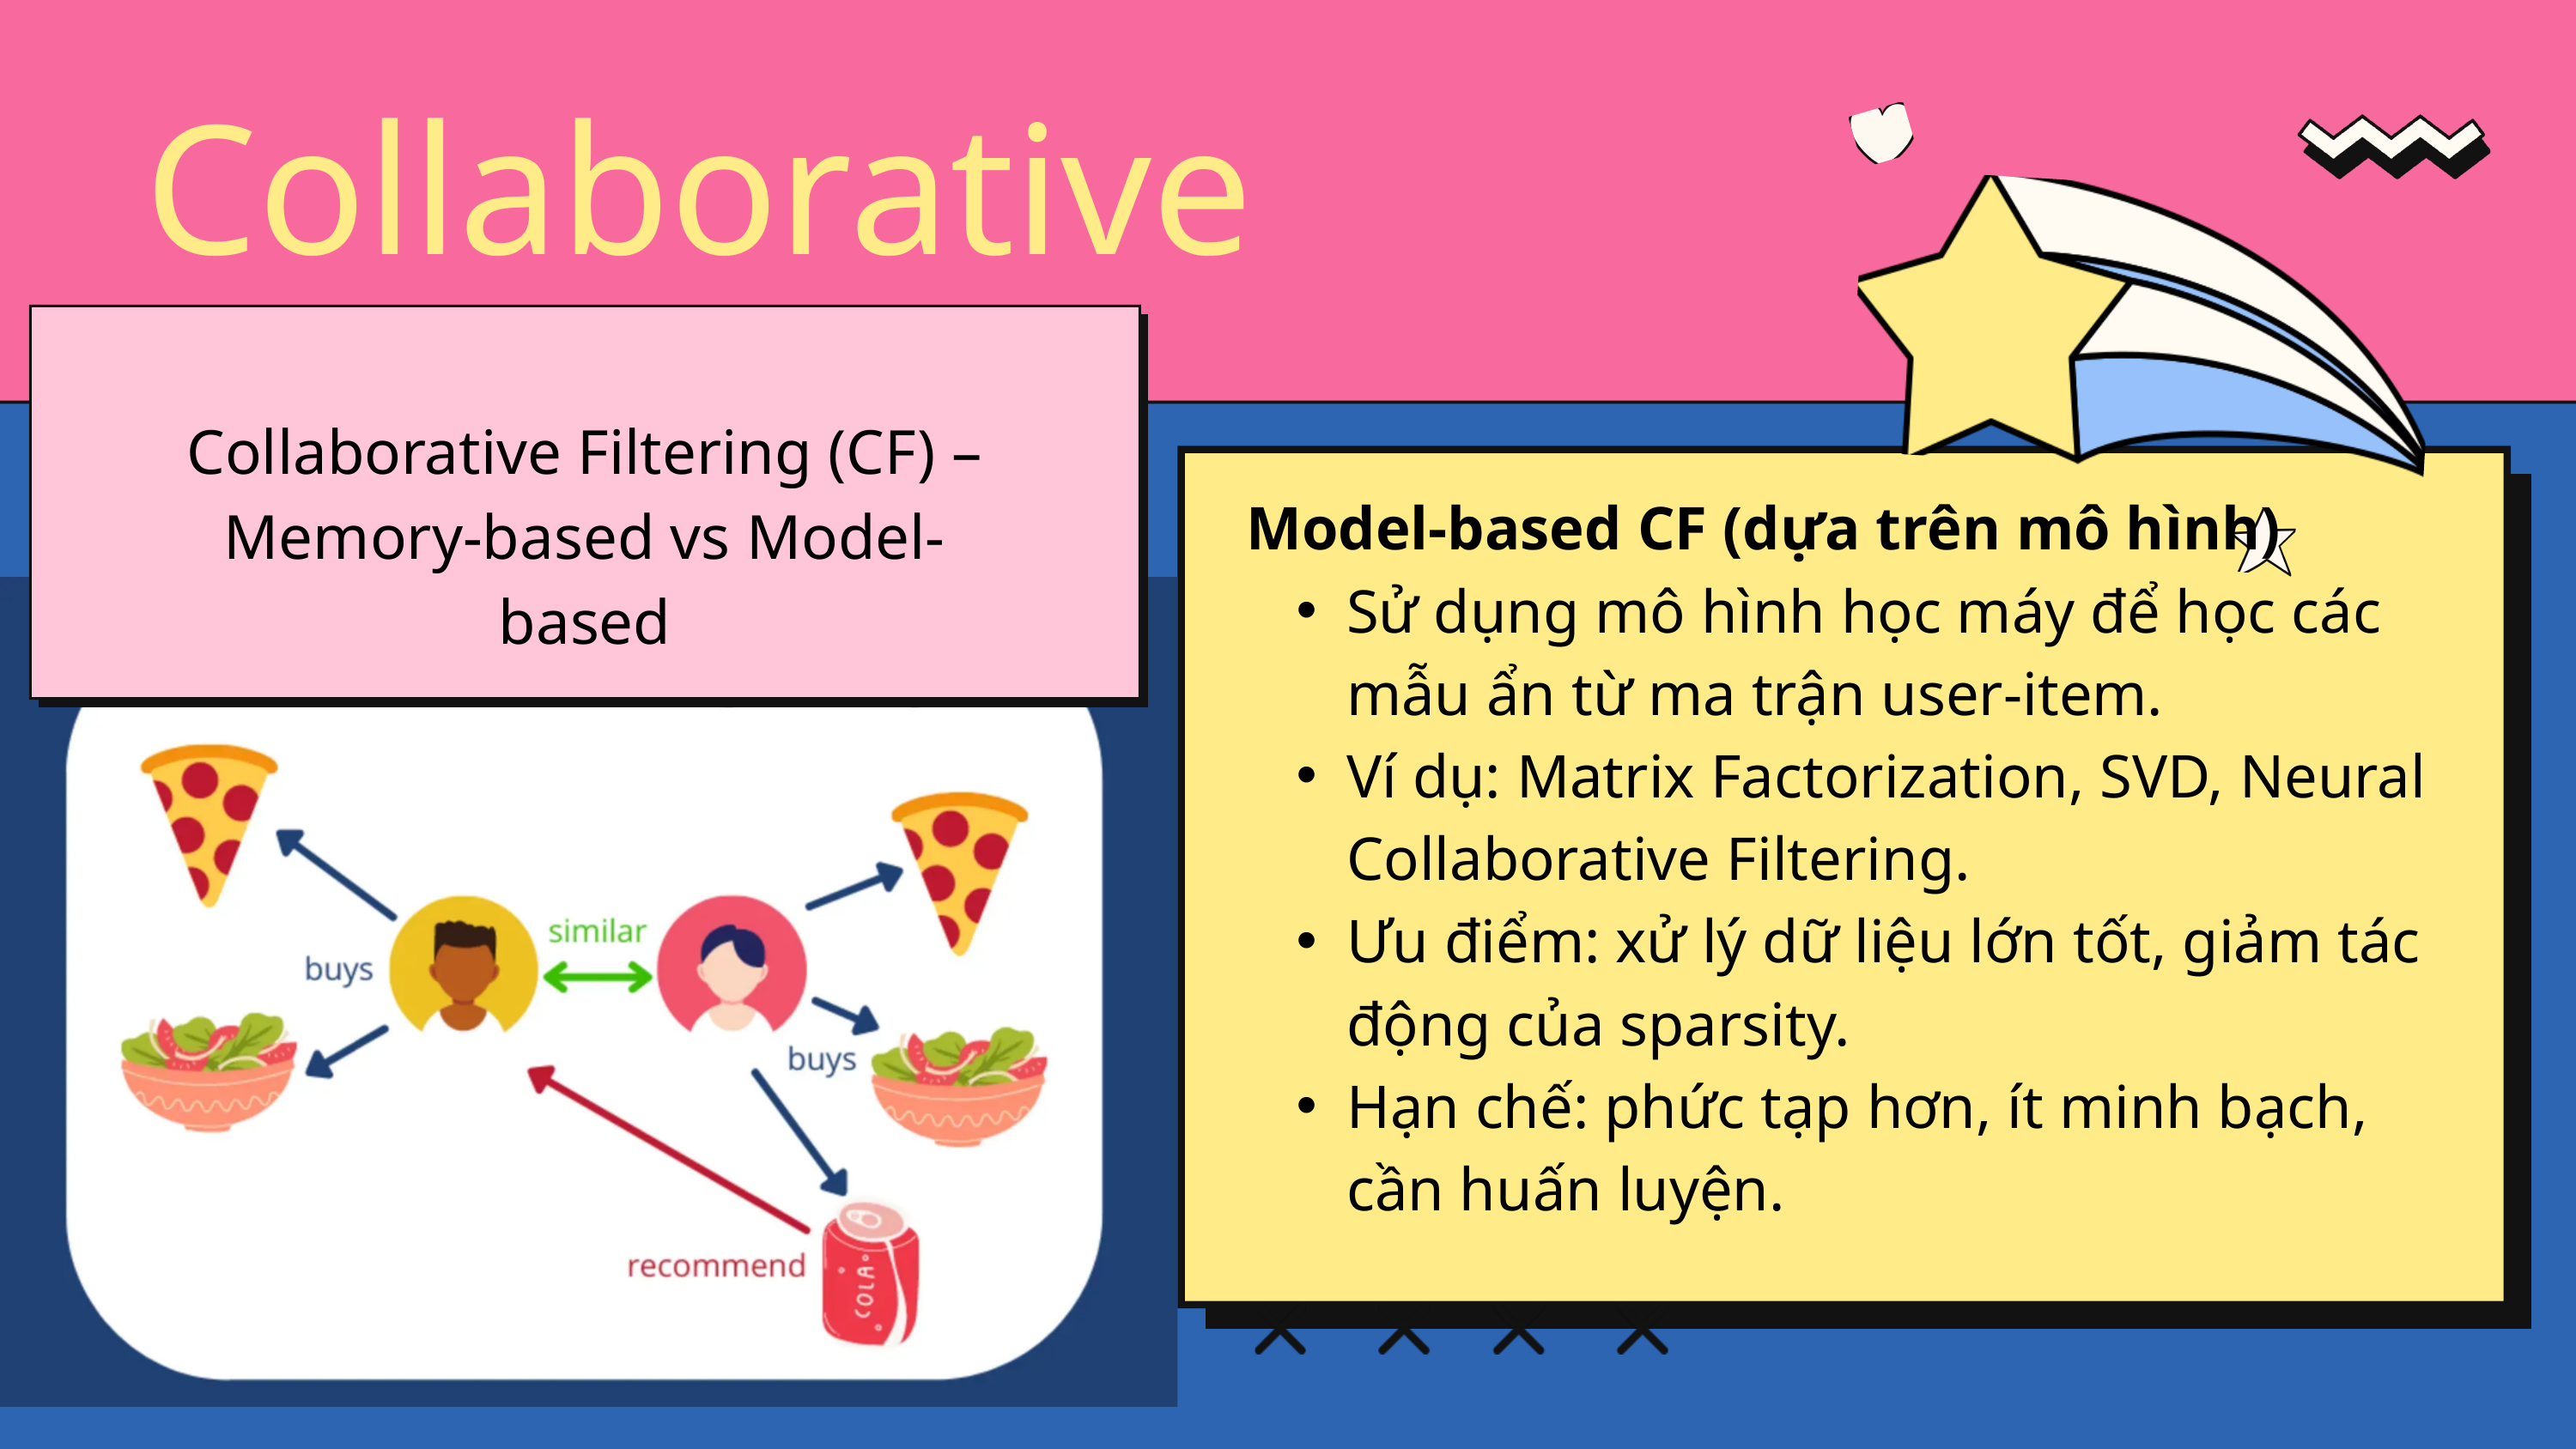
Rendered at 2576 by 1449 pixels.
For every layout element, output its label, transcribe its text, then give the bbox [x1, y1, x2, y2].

text_box [1848, 414, 2427, 444]
text_box [1255, 1336, 1669, 1355]
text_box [1177, 446, 2532, 1330]
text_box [0, 0, 2576, 404]
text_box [28, 304, 1149, 707]
text_box Collaborative Filtering [1152, 414, 1850, 488]
text_box [0, 577, 1178, 1407]
